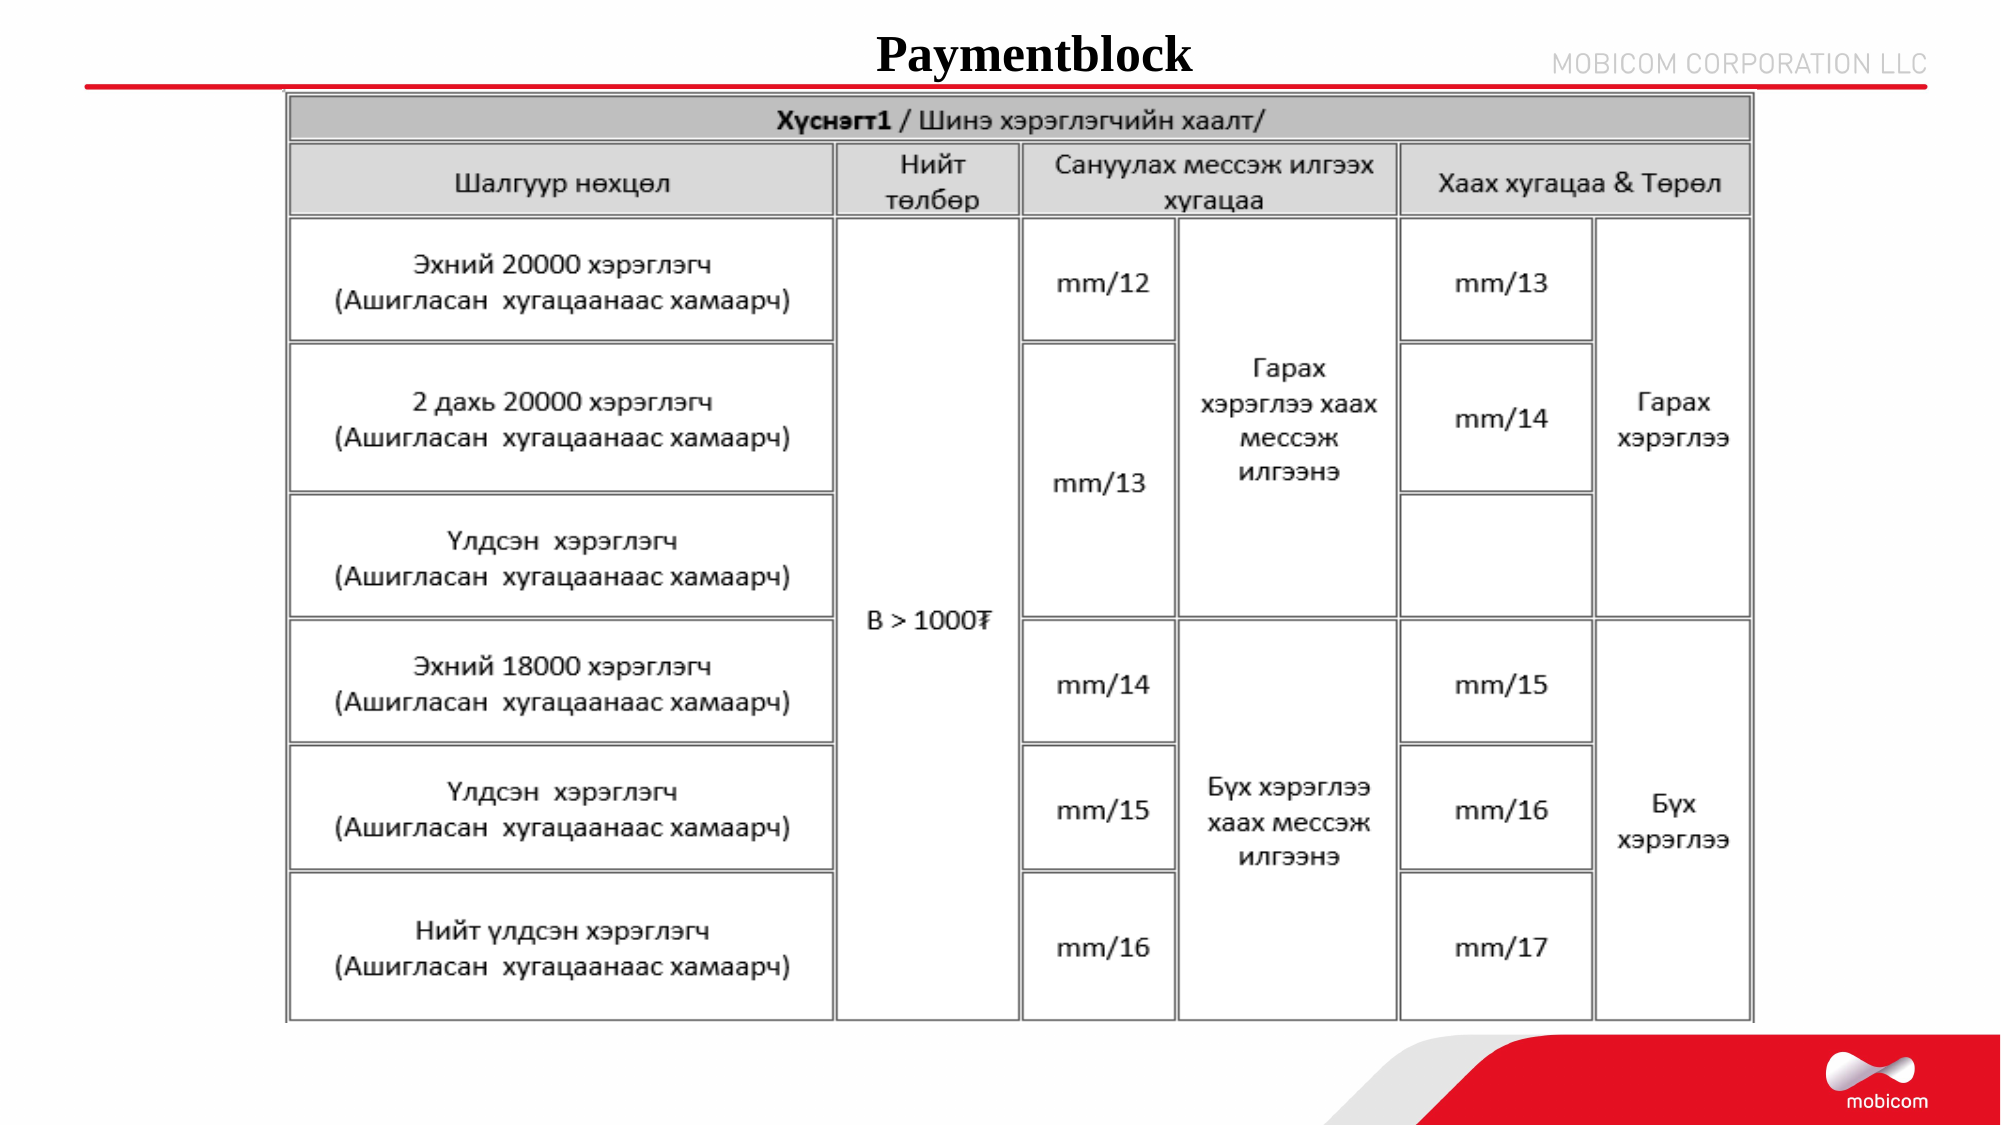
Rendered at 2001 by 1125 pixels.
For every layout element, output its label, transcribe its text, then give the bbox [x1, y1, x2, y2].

text_box Paymentblock [547, 0, 1556, 89]
picture [0, 0, 2001, 1125]
